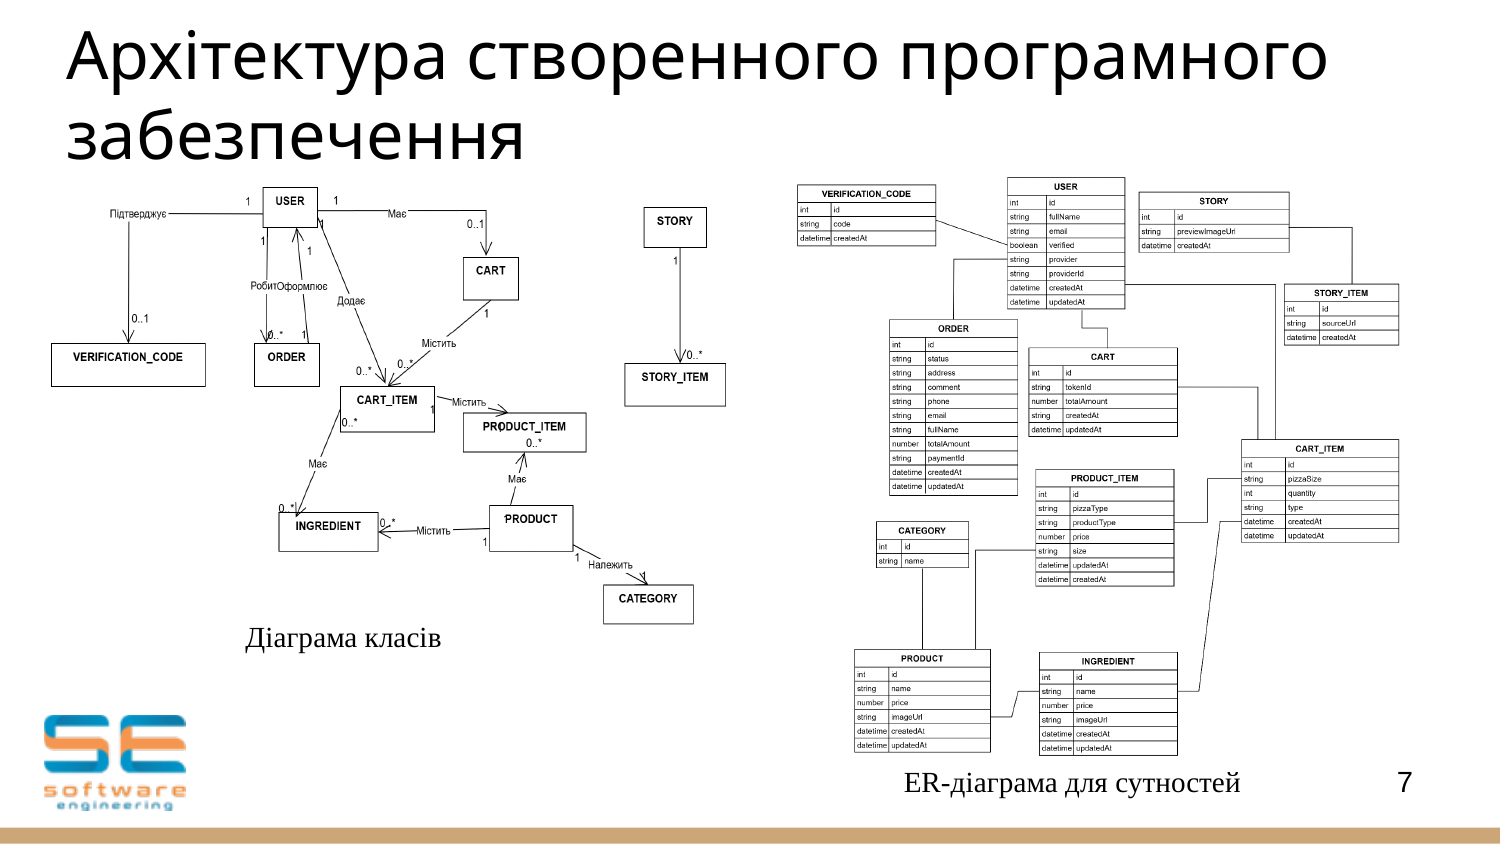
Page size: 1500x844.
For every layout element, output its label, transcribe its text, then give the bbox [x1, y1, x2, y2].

title Архітектура створенного програмного забезпечення [51, 51, 1449, 188]
picture [51, 187, 727, 625]
picture [43, 714, 186, 811]
text_box Діаграма класів [230, 610, 785, 661]
picture [790, 169, 1406, 764]
text_box ER-діаграма для сутностей [888, 755, 1500, 806]
